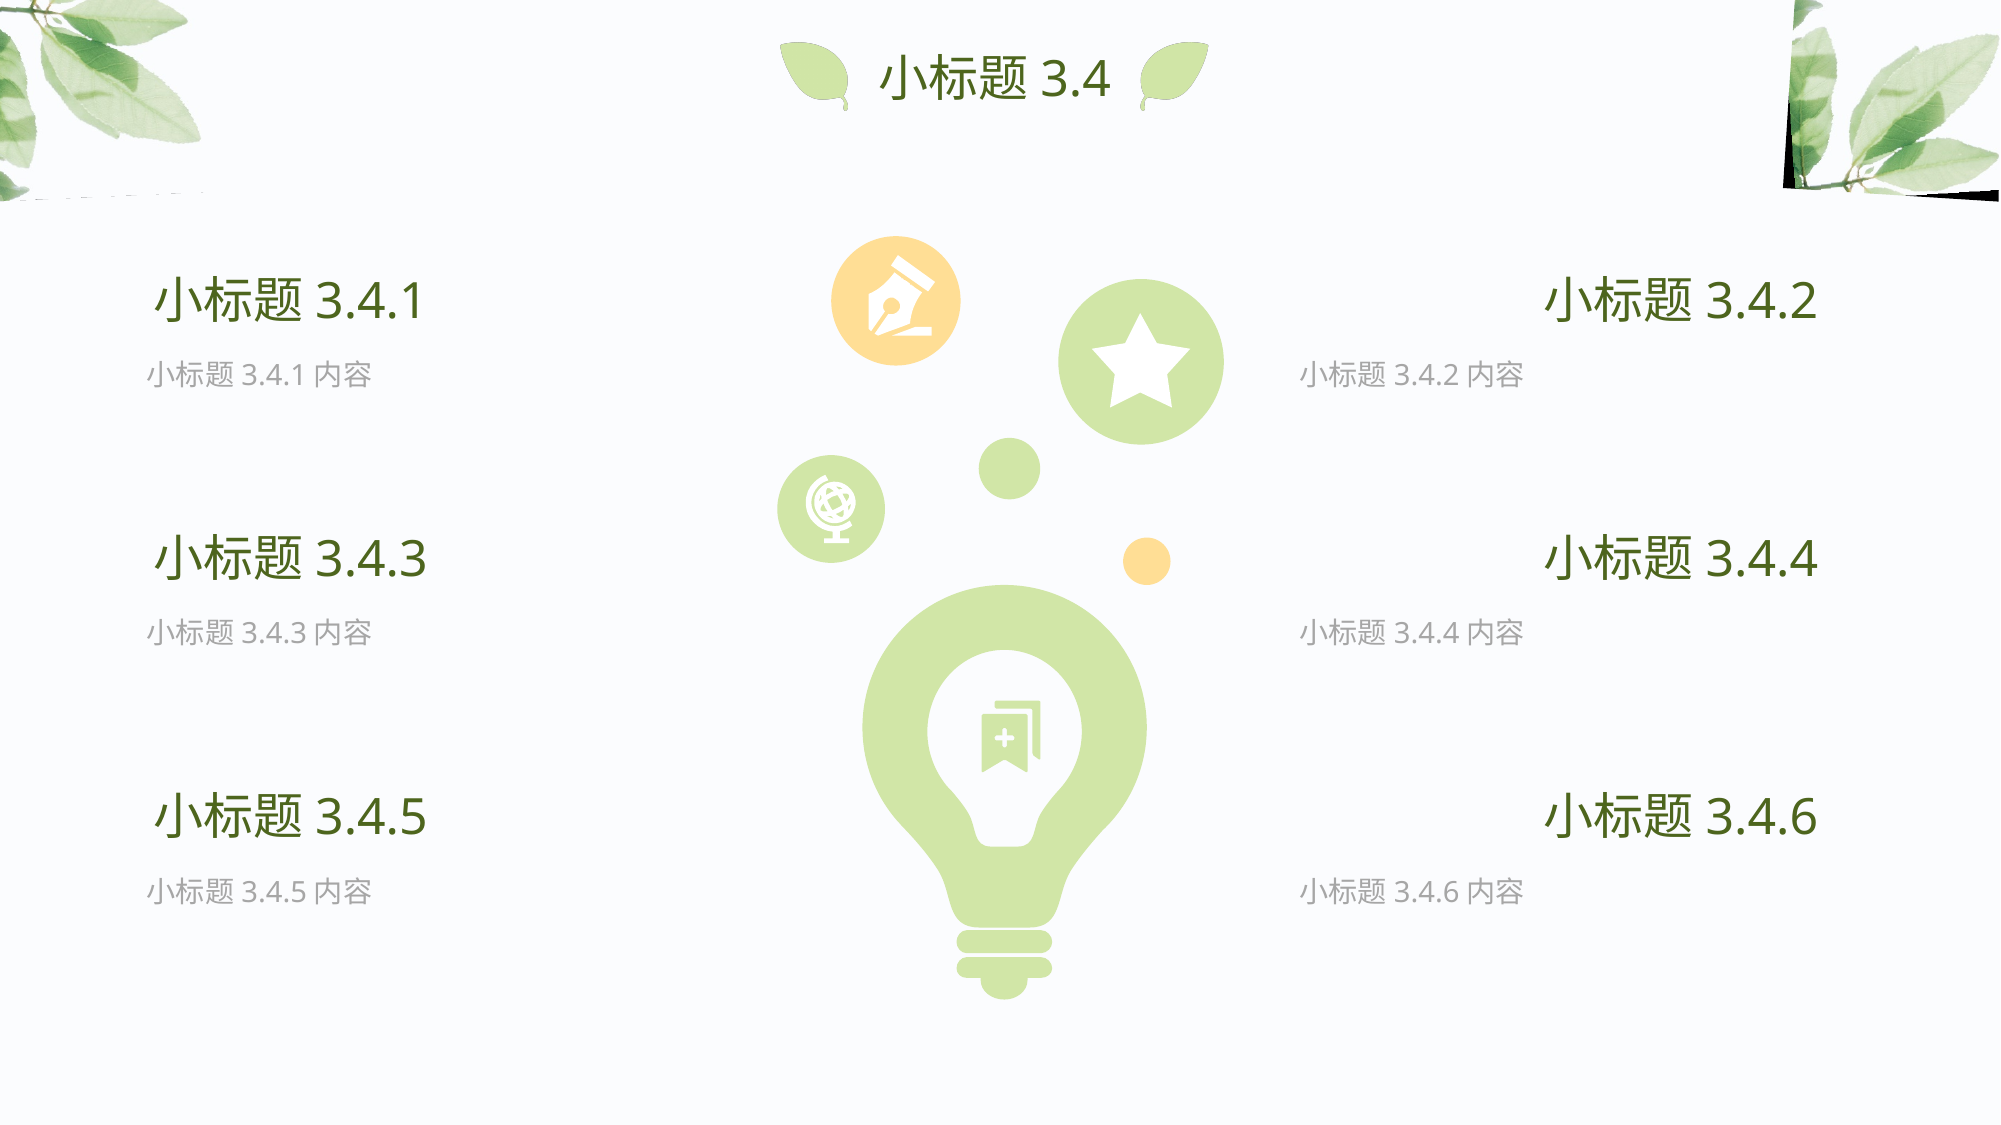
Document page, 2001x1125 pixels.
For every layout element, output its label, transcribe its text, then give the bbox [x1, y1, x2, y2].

text_box 小标题3.4 [879, 38, 1109, 114]
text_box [131, 519, 725, 654]
picture [726, 0, 900, 163]
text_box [862, 584, 1147, 1000]
picture [0, 0, 205, 200]
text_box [131, 777, 725, 912]
text_box [977, 436, 1042, 501]
text_box [1122, 536, 1172, 587]
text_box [1058, 279, 1224, 445]
picture [1088, 0, 1262, 163]
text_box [777, 455, 885, 563]
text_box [1284, 261, 1878, 396]
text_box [831, 236, 961, 366]
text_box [1284, 519, 1878, 654]
picture [1787, 0, 2001, 194]
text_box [131, 261, 725, 396]
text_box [1284, 777, 1878, 912]
